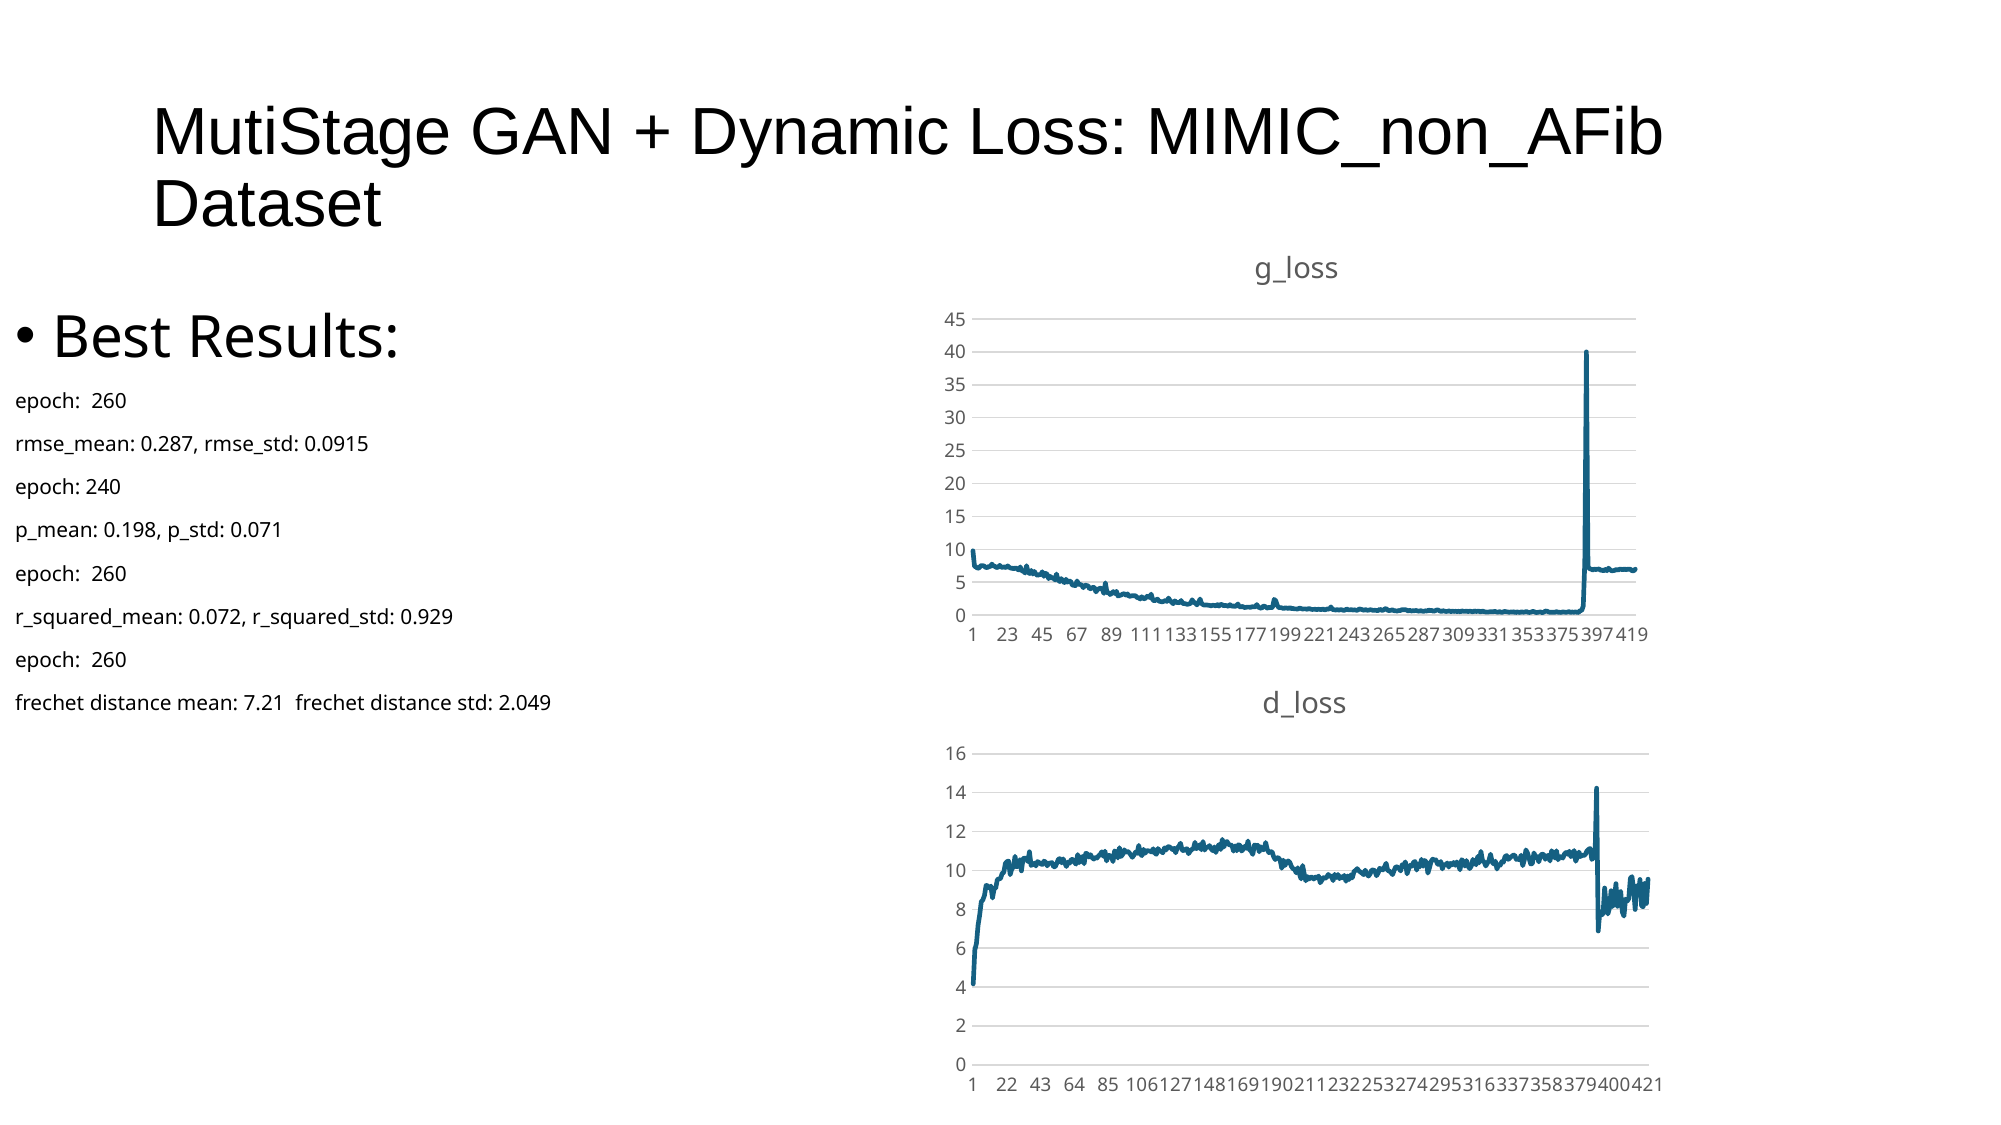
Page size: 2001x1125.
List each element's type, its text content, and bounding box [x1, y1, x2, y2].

list Best Results: epoch: 260 rmse_mean: 0.287, rmse_std: 0.0915 epoch: 240 p_mean: 0.198, p_std: 0.071 epoch: 260 r_squared_mean: 0.072, r_squared_std: 0.929 epoch: 260 frechet distance mean: 7.21 frechet distance std: 2.049 [0, 299, 850, 1014]
chart [929, 221, 1681, 1107]
title MutiStage GAN + Dynamic Loss: MIMIC_non_AFib Dataset [137, 59, 1863, 278]
